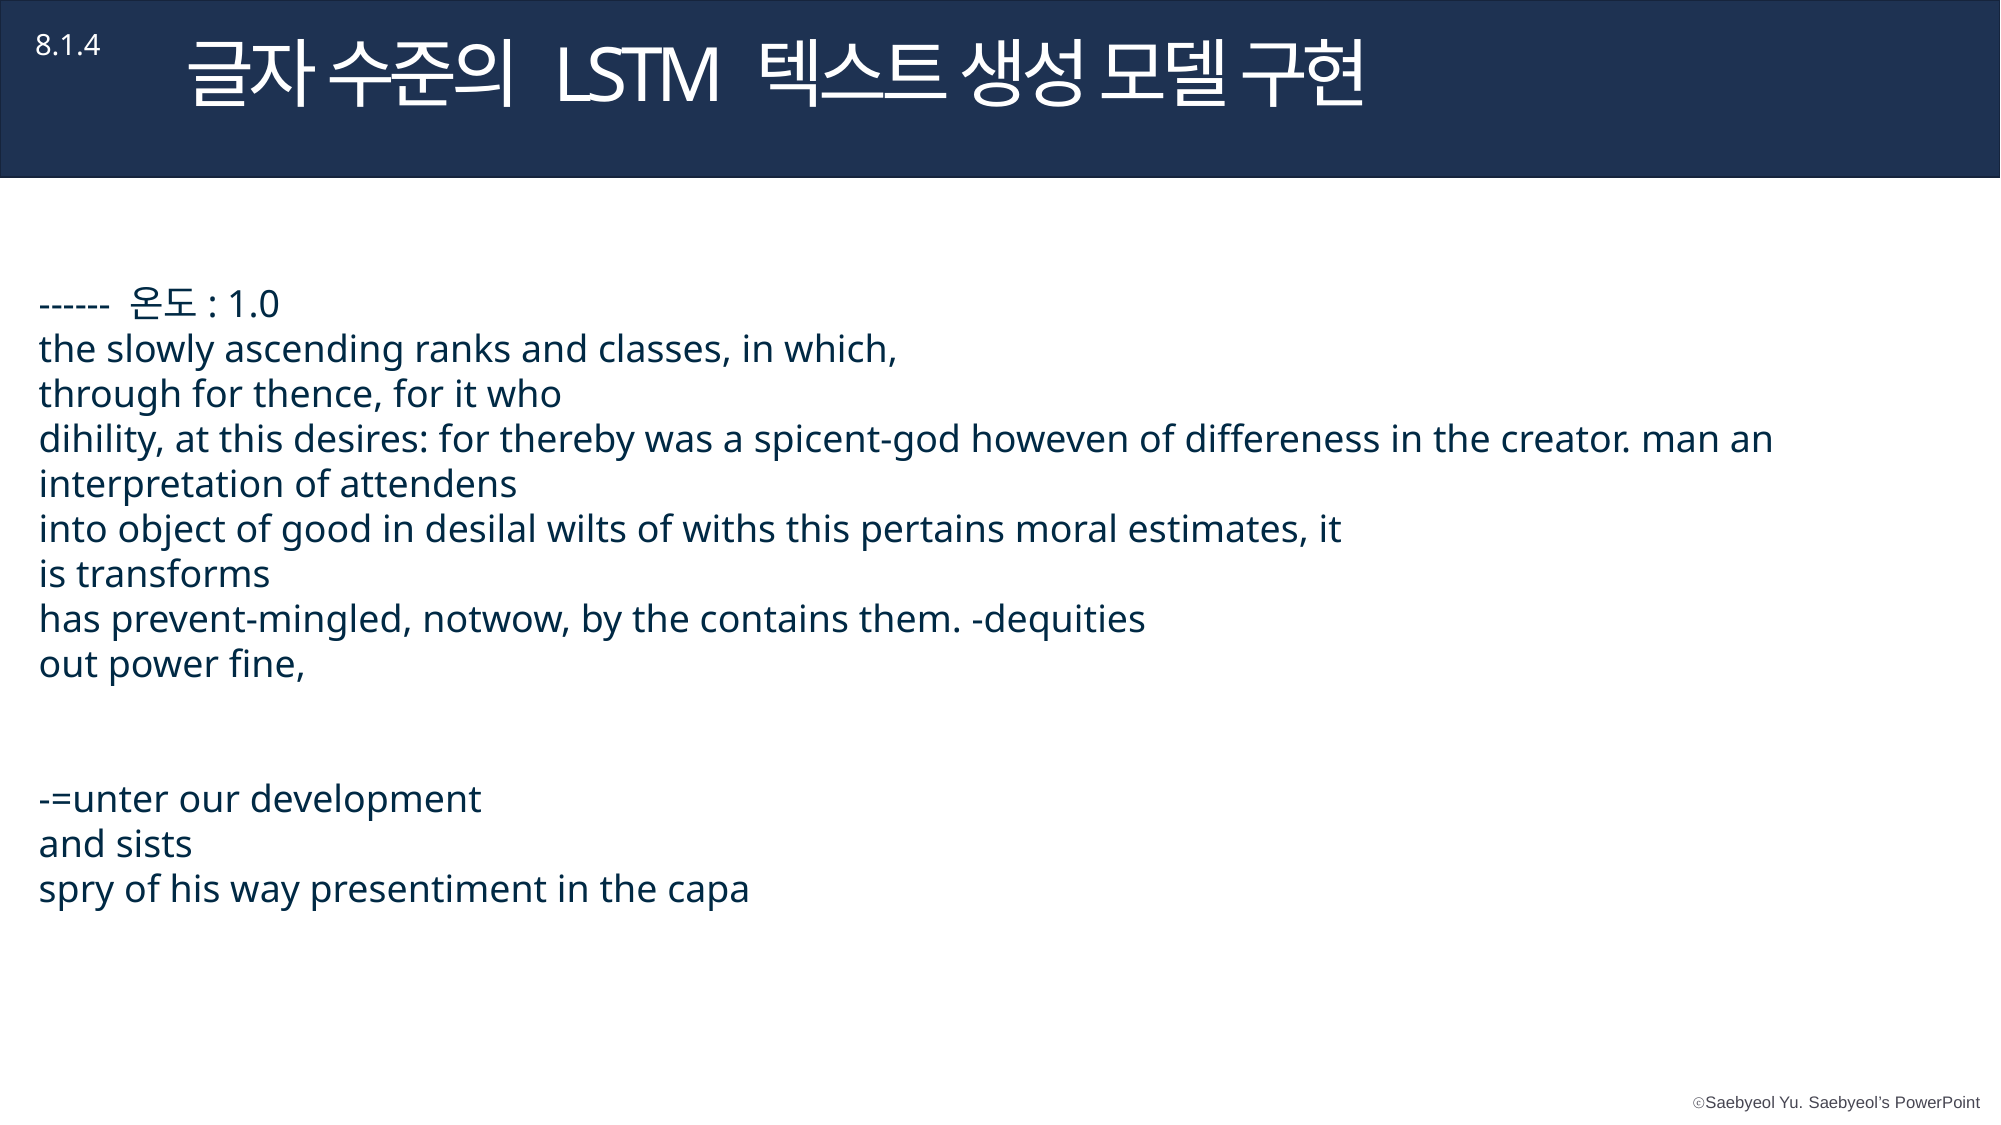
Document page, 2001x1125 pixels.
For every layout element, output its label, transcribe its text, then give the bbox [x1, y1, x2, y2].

text_box 글자 수준의 LSTM 텍스트 생성 모델 구현 [171, 19, 1386, 124]
text_box [0, 0, 2000, 178]
text_box ------ 온도: 1.0 the slowly ascending ranks and classes, in which, through for thence, for it who dihility, at this desires: for thereby was a spicent-god howeven of differeness in the creator. man an interpretation of attendens into object of good in desilal wilts of withs this pertains moral estimates, it is transforms has prevent-mingled, notwow, by the contains them. -dequities out power fine, -=unter our development and sists spry of his way presentiment in the capa [24, 272, 1976, 918]
text_box 8.1.4 [20, 19, 116, 69]
